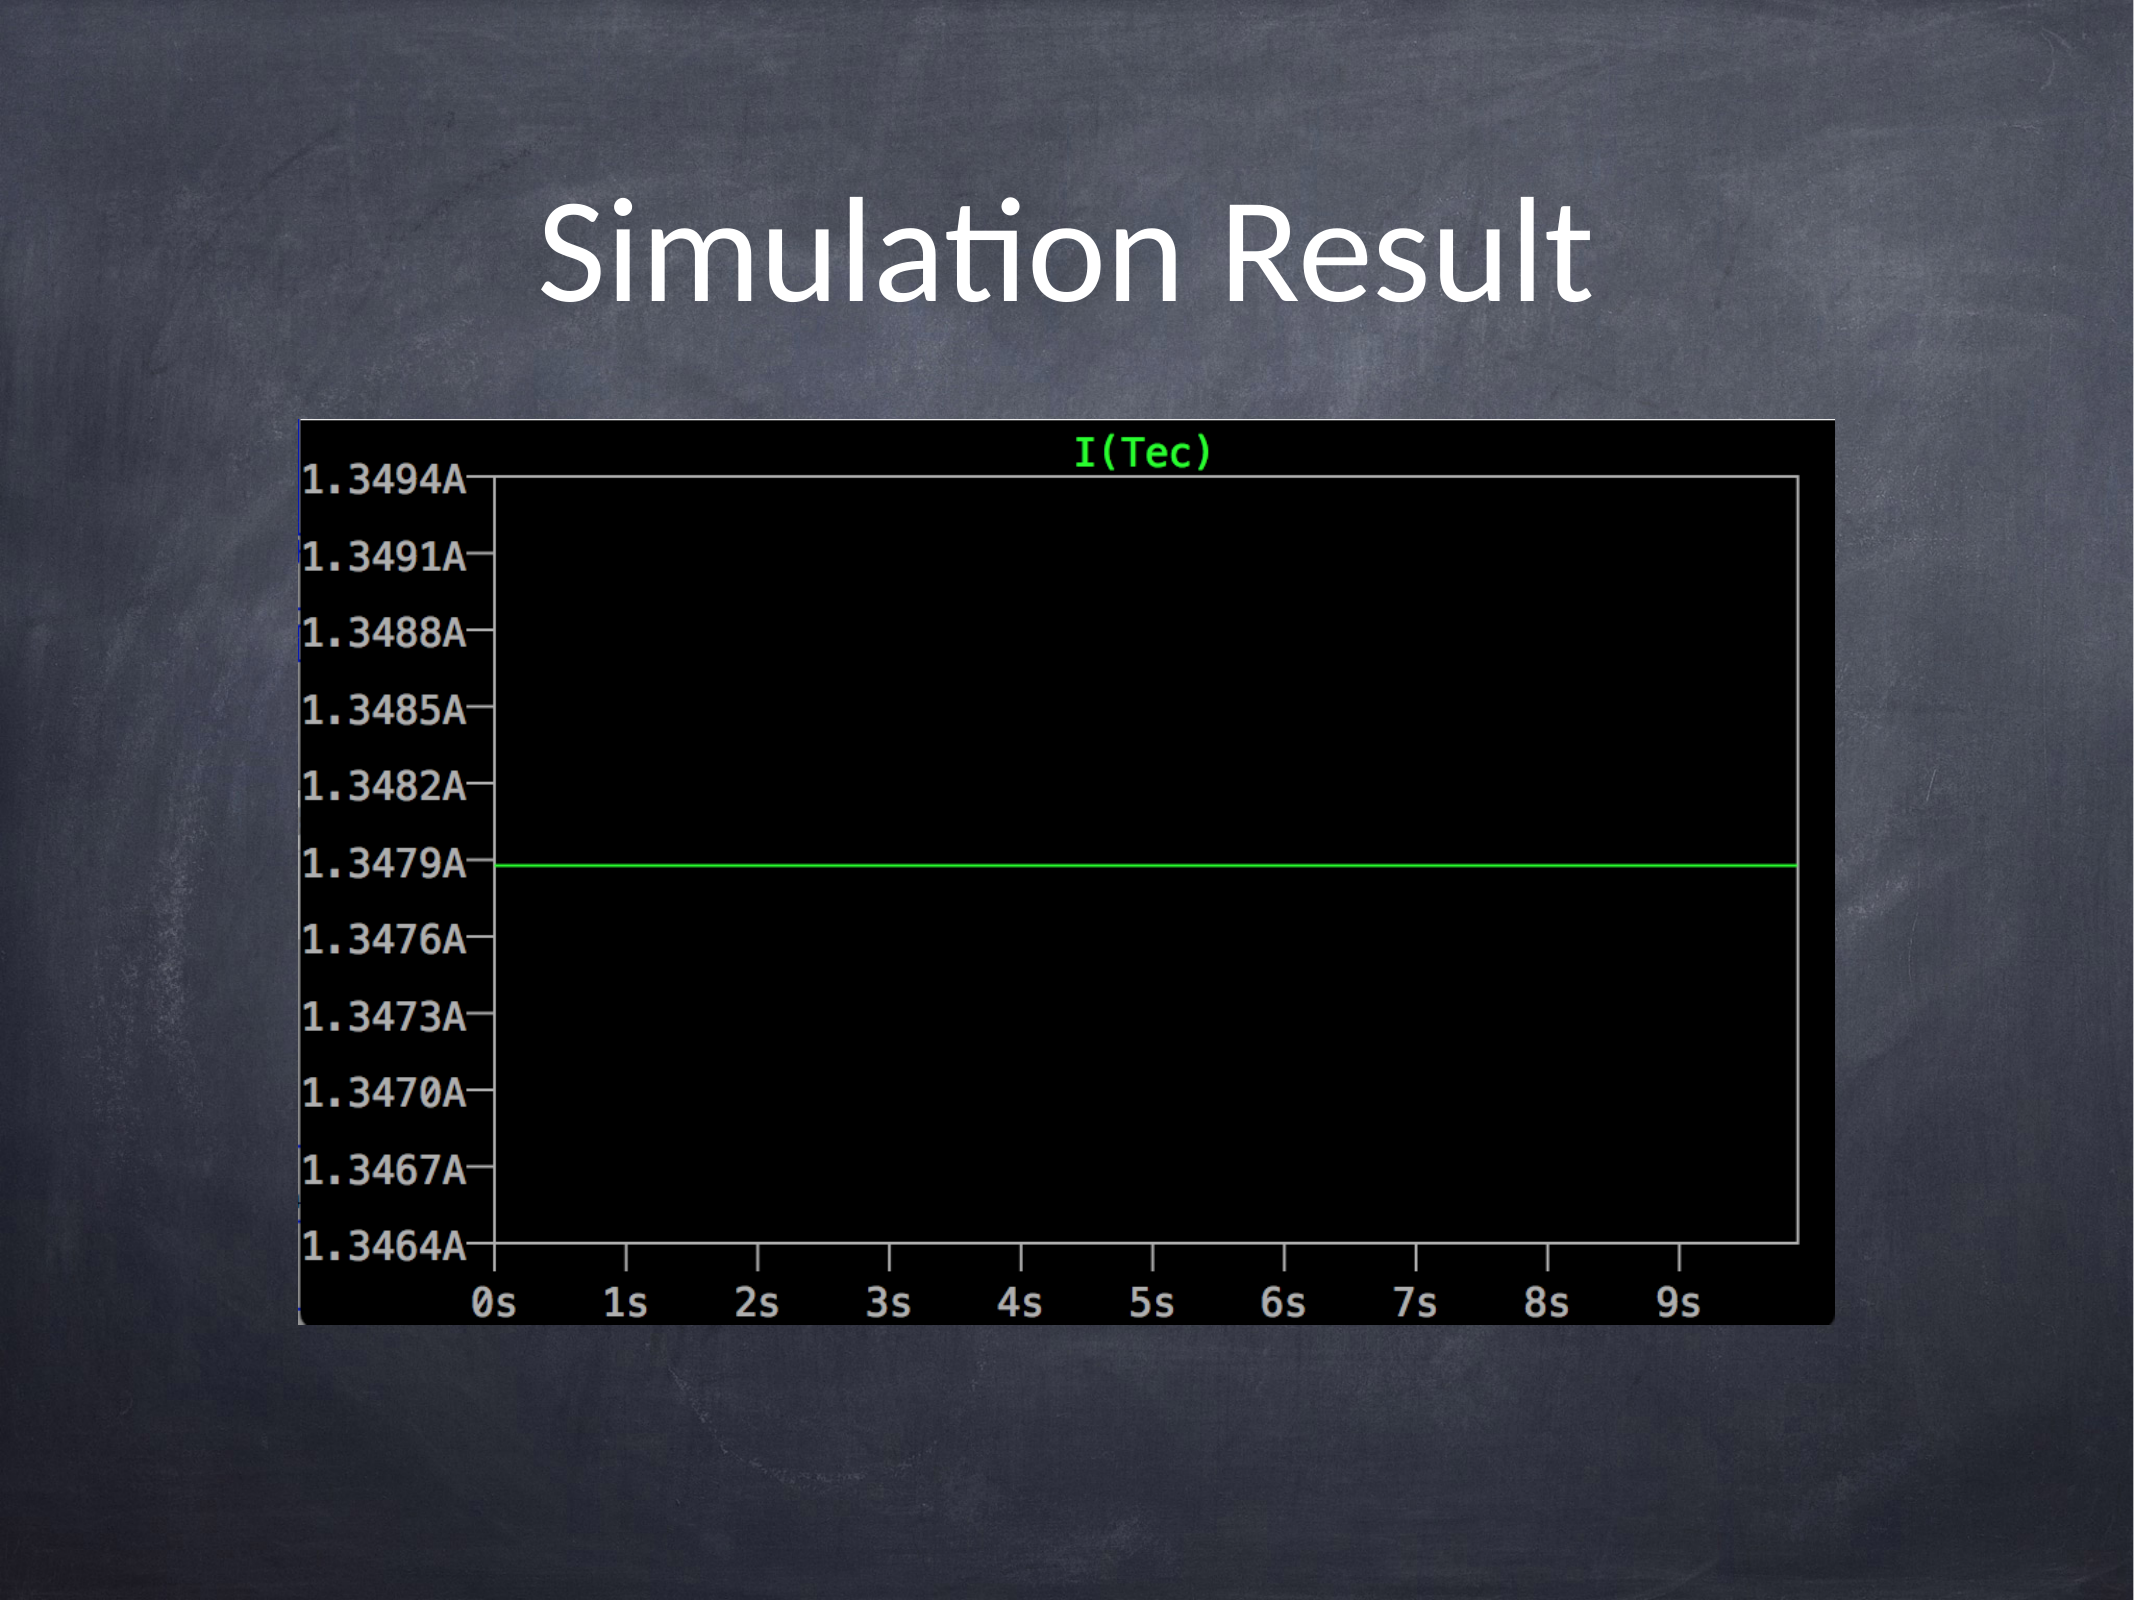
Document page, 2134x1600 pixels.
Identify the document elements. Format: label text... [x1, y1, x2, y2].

picture [0, 0, 2134, 1600]
title Simulation Result [252, 102, 1881, 382]
